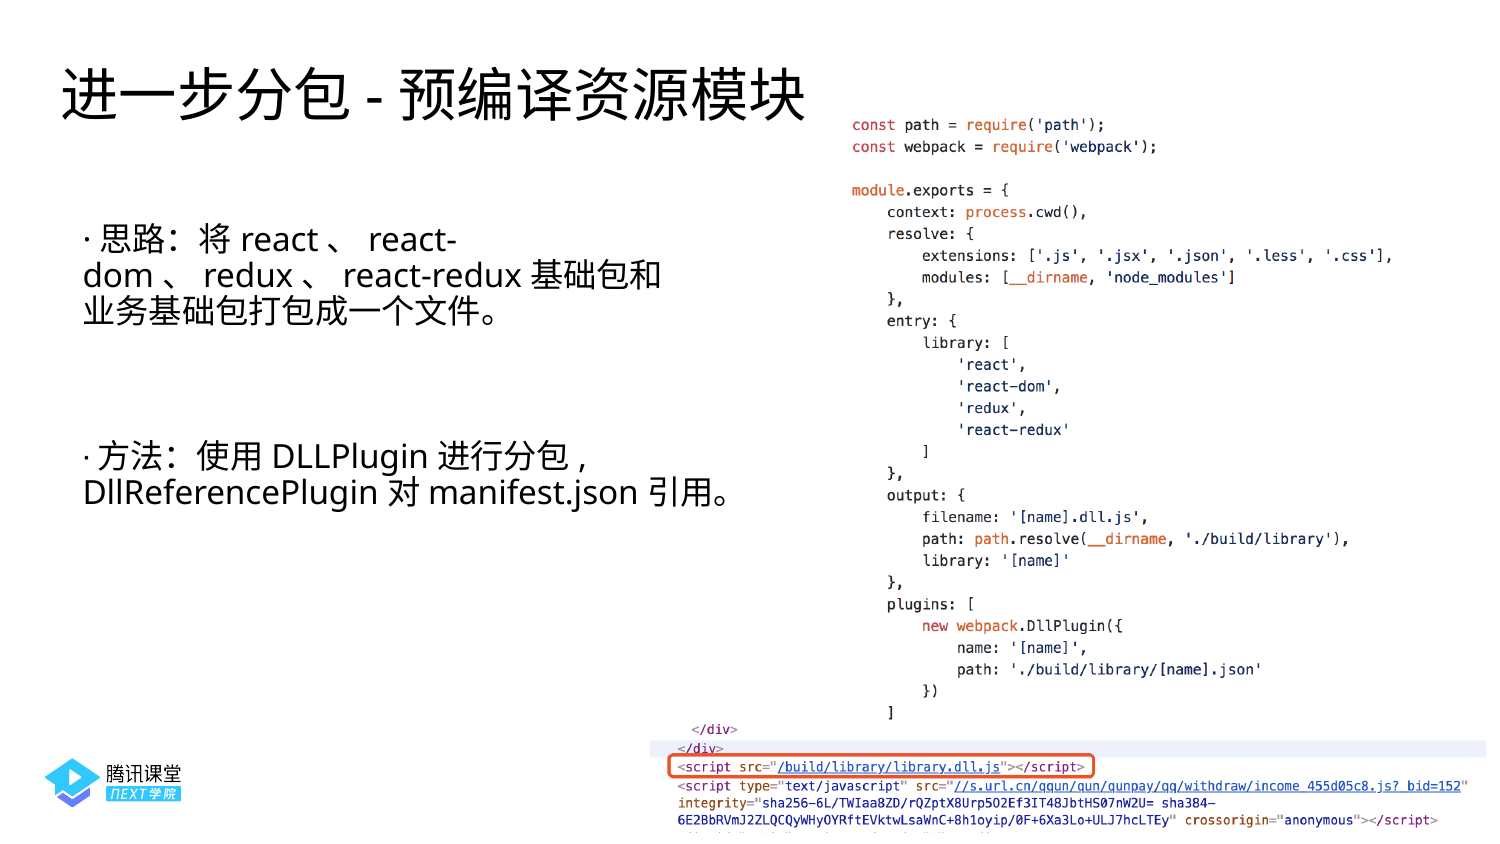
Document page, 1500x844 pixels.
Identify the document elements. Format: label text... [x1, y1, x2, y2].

picture [41, 744, 186, 817]
text_box 进一步分包-预编译资源模块 [45, 50, 822, 135]
picture [649, 108, 1486, 833]
text_box ·方法：使用DLLPlugin进行分包, DllReferencePlugin对manifest.json引用。 [67, 420, 833, 532]
text_box ·思路：将react、react-dom、redux、react-redux基础包和业务基础包打包成一个文件。 [67, 196, 686, 357]
